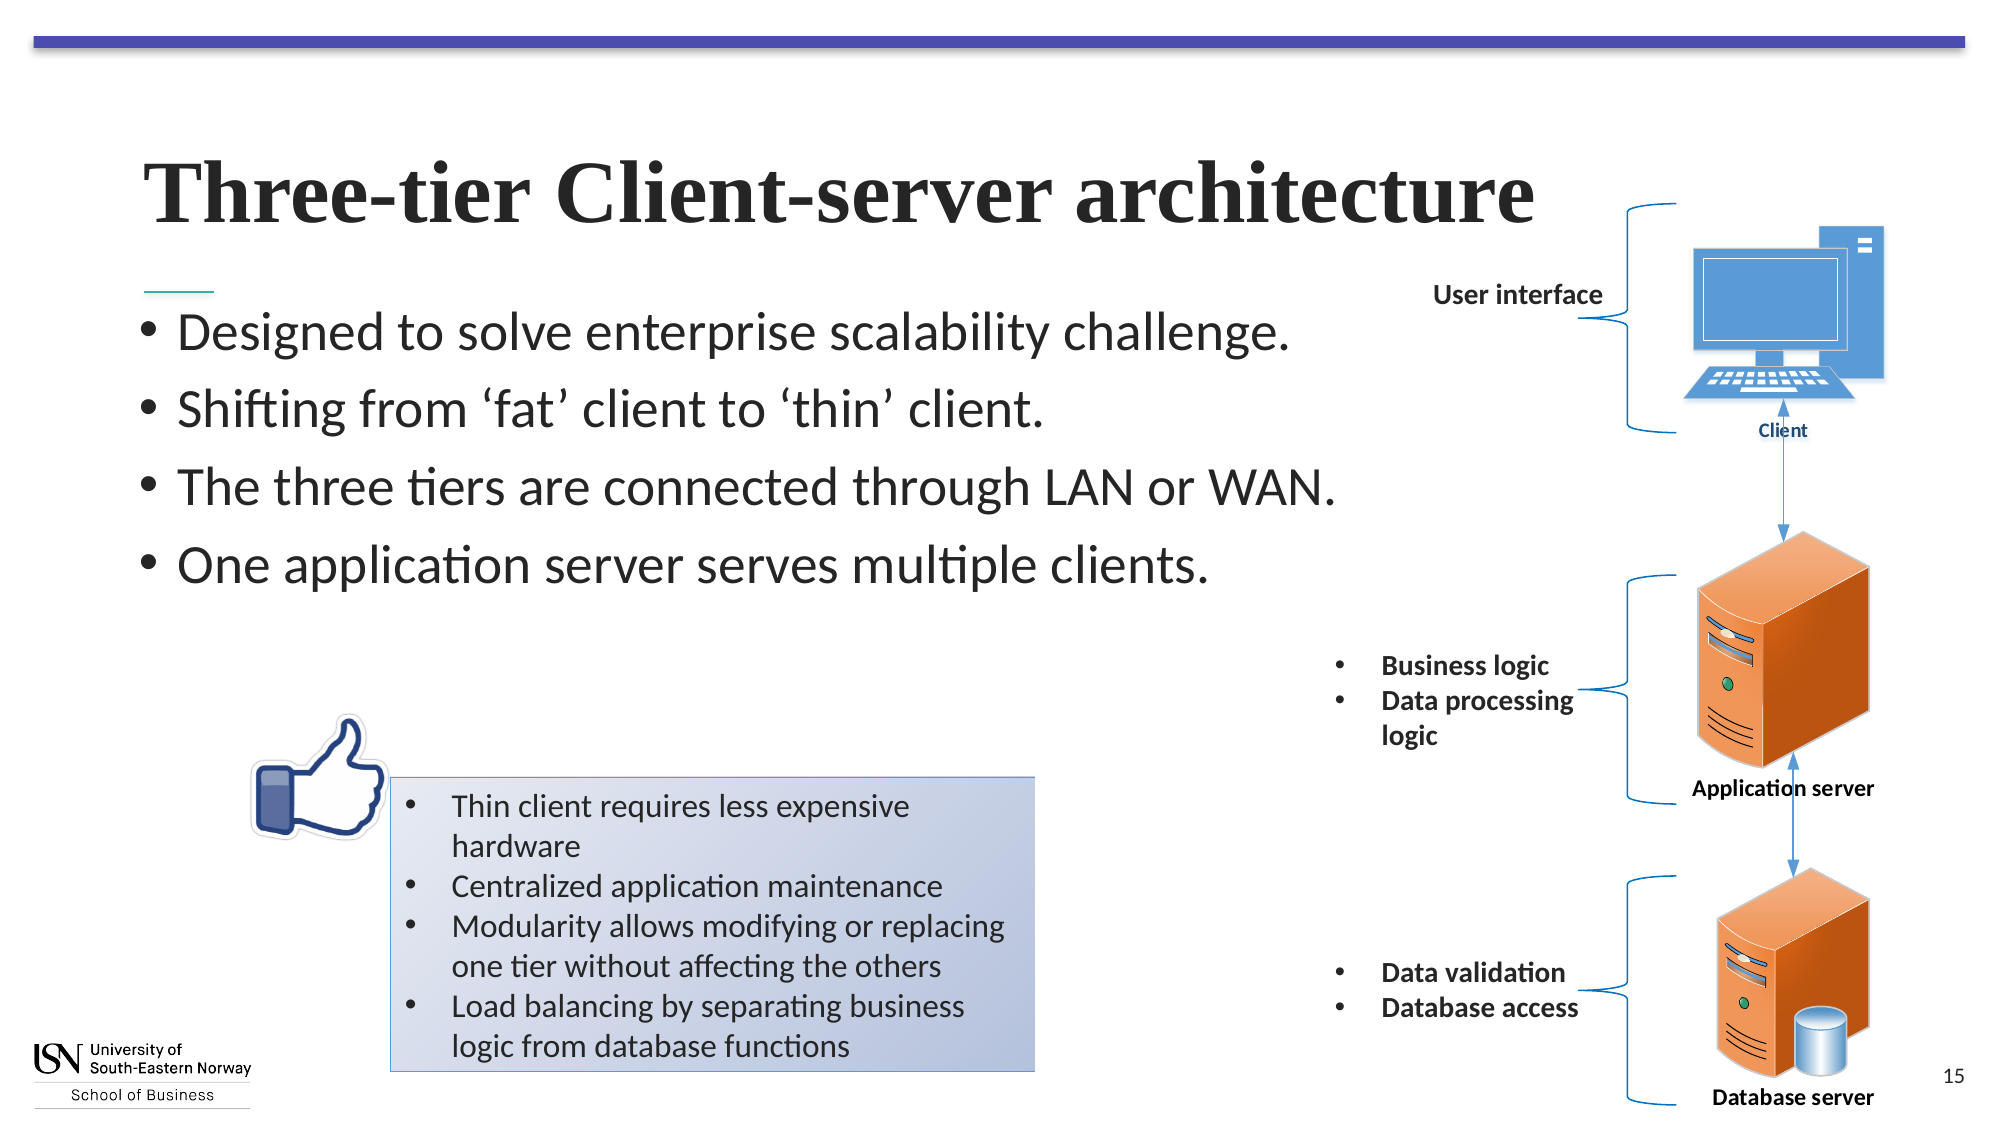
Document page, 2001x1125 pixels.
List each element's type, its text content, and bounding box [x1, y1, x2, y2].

text_box [1626, 1093, 1671, 1106]
text_box Thin client requires less expensive hardware Centralized application maintenance Modularity allows modifying or replacing one tier without affecting the others Load balancing by separating business logic from database functions [390, 776, 1036, 1072]
list Designed to solve enterprise scalability challenge. Shifting from ‘fat’ client to ‘thin’ client. The three tiers are connected through LAN or WAN. One application server serves multiple clients. [123, 294, 1444, 819]
picture [245, 705, 394, 849]
text_box [1608, 574, 1671, 805]
text_box User interface [1418, 267, 1628, 318]
text_box [1577, 202, 1677, 434]
text_box Business logic Data processing logic [1319, 639, 1608, 759]
slide_number 15 [1498, 1057, 1671, 1093]
picture [16, 1025, 274, 1125]
picture [1676, 221, 1891, 1125]
slide_number 15 [1894, 1057, 1966, 1093]
text_box Data validation Database access [1319, 946, 1608, 1032]
title Three-tier Client-server architecture [143, 93, 1885, 282]
text_box [1608, 875, 1671, 1057]
